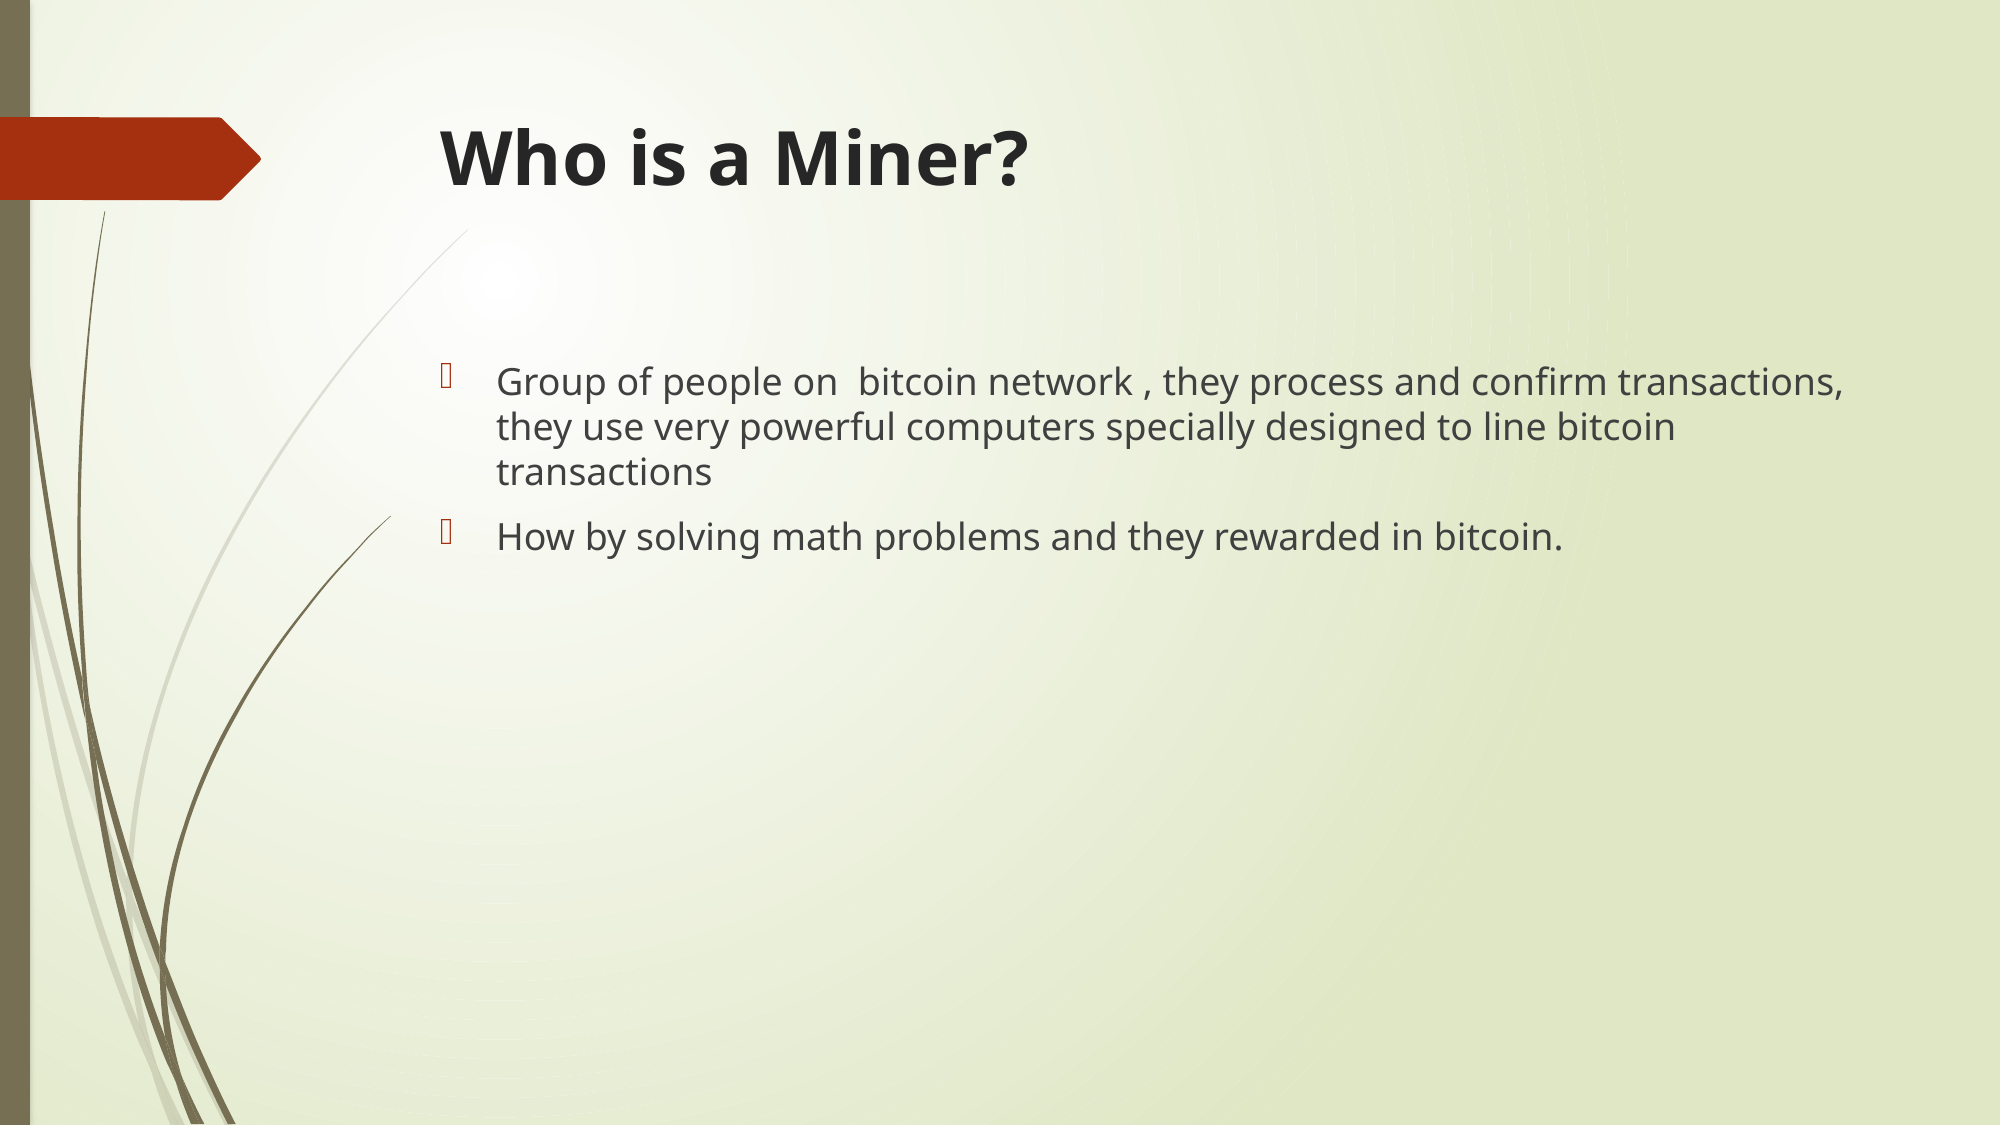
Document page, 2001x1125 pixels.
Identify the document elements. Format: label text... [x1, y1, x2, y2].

title Who is a Miner? [425, 102, 1888, 313]
list Group of people on bitcoin network , they process and confirm transactions, they use very powerful computers specially designed to line bitcoin transactions How by solving math problems and they rewarded in bitcoin. [424, 350, 1888, 970]
